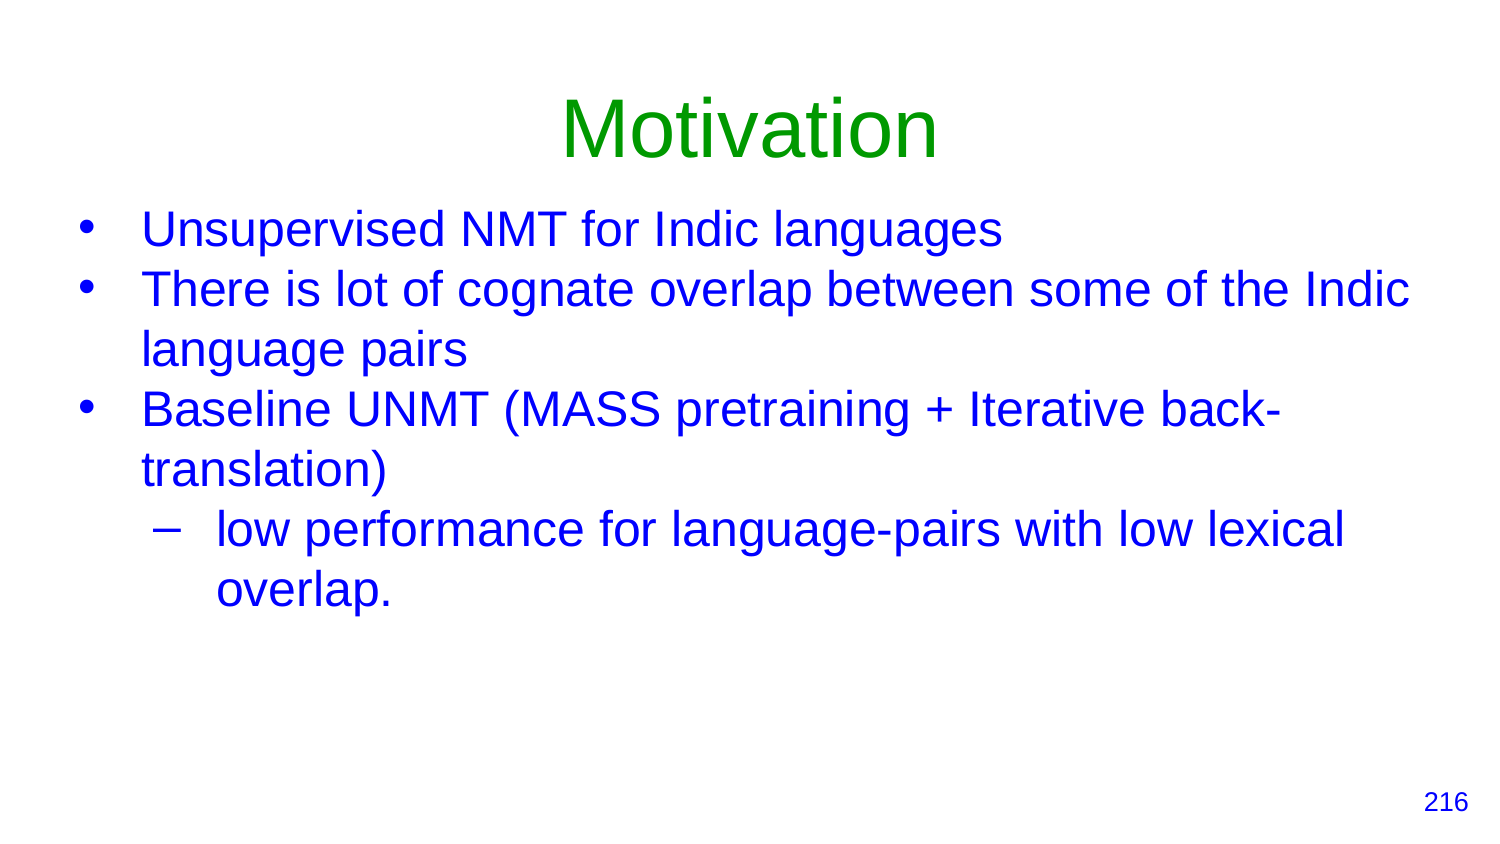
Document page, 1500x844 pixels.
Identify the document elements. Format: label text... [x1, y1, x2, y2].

list Unsupervised NMT for Indic languages There is lot of cognate overlap between some of the Indic language pairs Baseline UNMT (MASS pretraining + Iterative back-translation) low performance for language-pairs with low lexical overlap. [51, 189, 1449, 750]
title Motivation [51, 72, 1449, 176]
slide_number ‹#› [1394, 769, 1484, 834]
